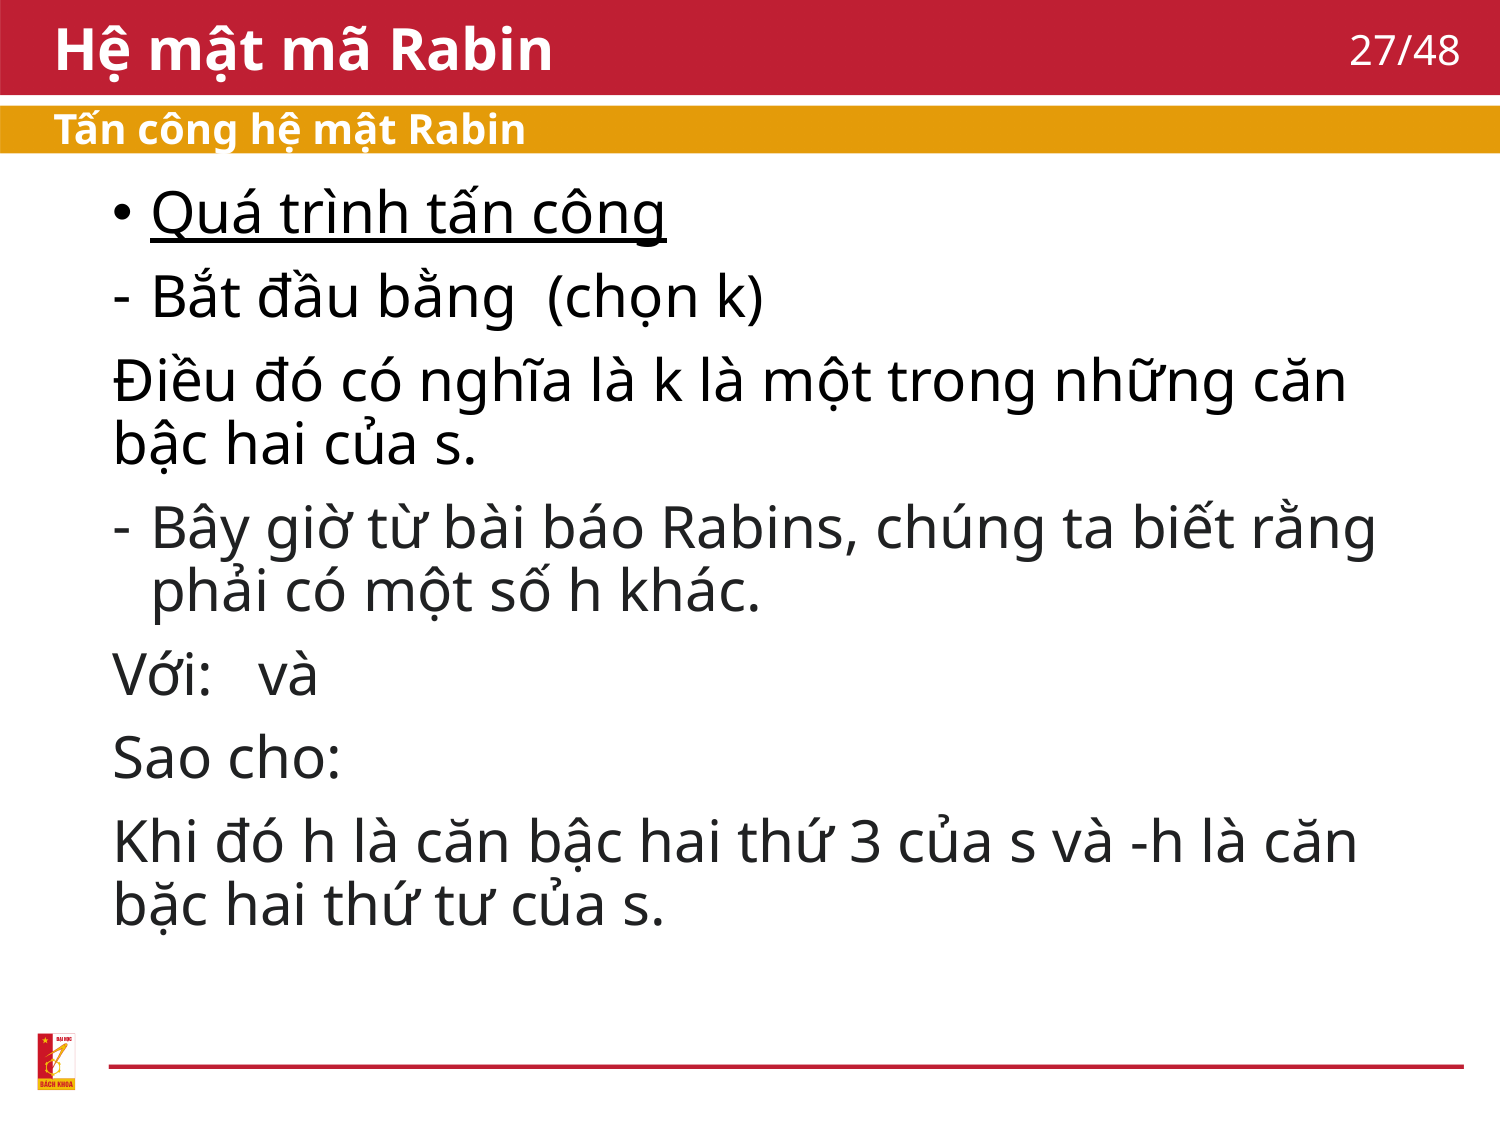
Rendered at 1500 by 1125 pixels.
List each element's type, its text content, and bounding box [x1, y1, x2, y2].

text_box 27/48 [1324, 22, 1487, 79]
picture [0, 0, 1500, 1125]
text_box Tấn công hệ mật Rabin [38, 100, 1462, 161]
title Hệ mật mã Rabin [38, 12, 1462, 87]
